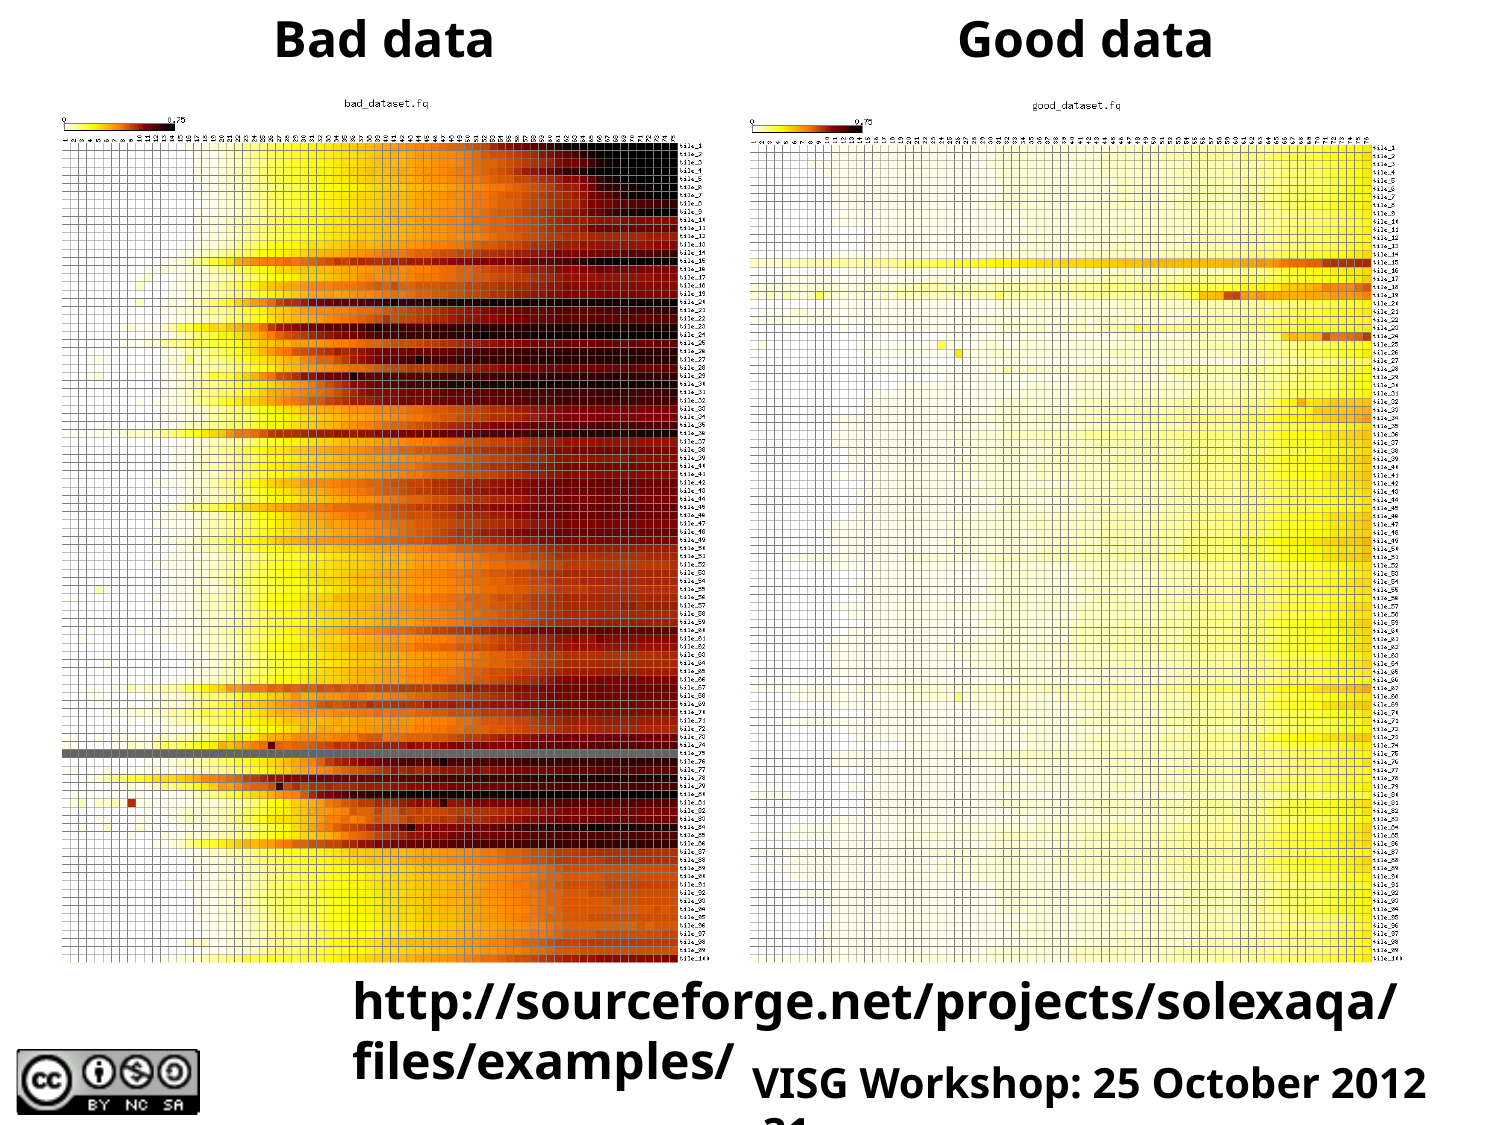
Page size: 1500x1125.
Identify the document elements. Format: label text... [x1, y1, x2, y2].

picture [16, 1049, 200, 1115]
text_box http://sourceforge.net/projects/solexaqa/files/examples/ [337, 962, 1463, 1098]
text_box Good data [942, 0, 1230, 75]
picture [62, 96, 713, 963]
text_box Bad data [258, 0, 511, 75]
picture [749, 99, 1407, 963]
